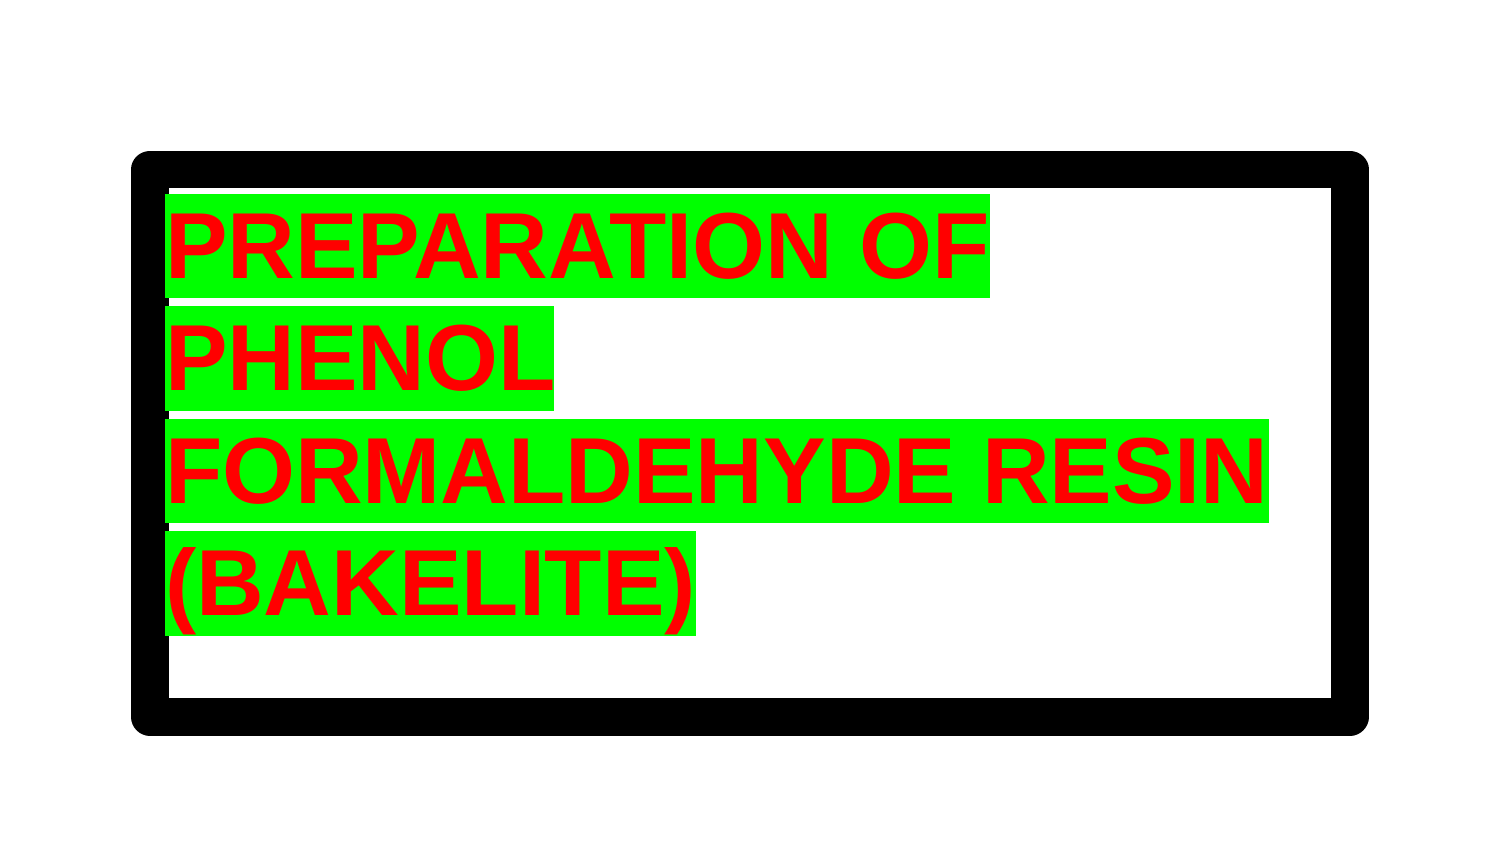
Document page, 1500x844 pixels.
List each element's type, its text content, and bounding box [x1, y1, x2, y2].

text_box PREPARATION OF PHENOL FORMALDEHYDE RESIN (BAKELITE) [149, 169, 1350, 717]
